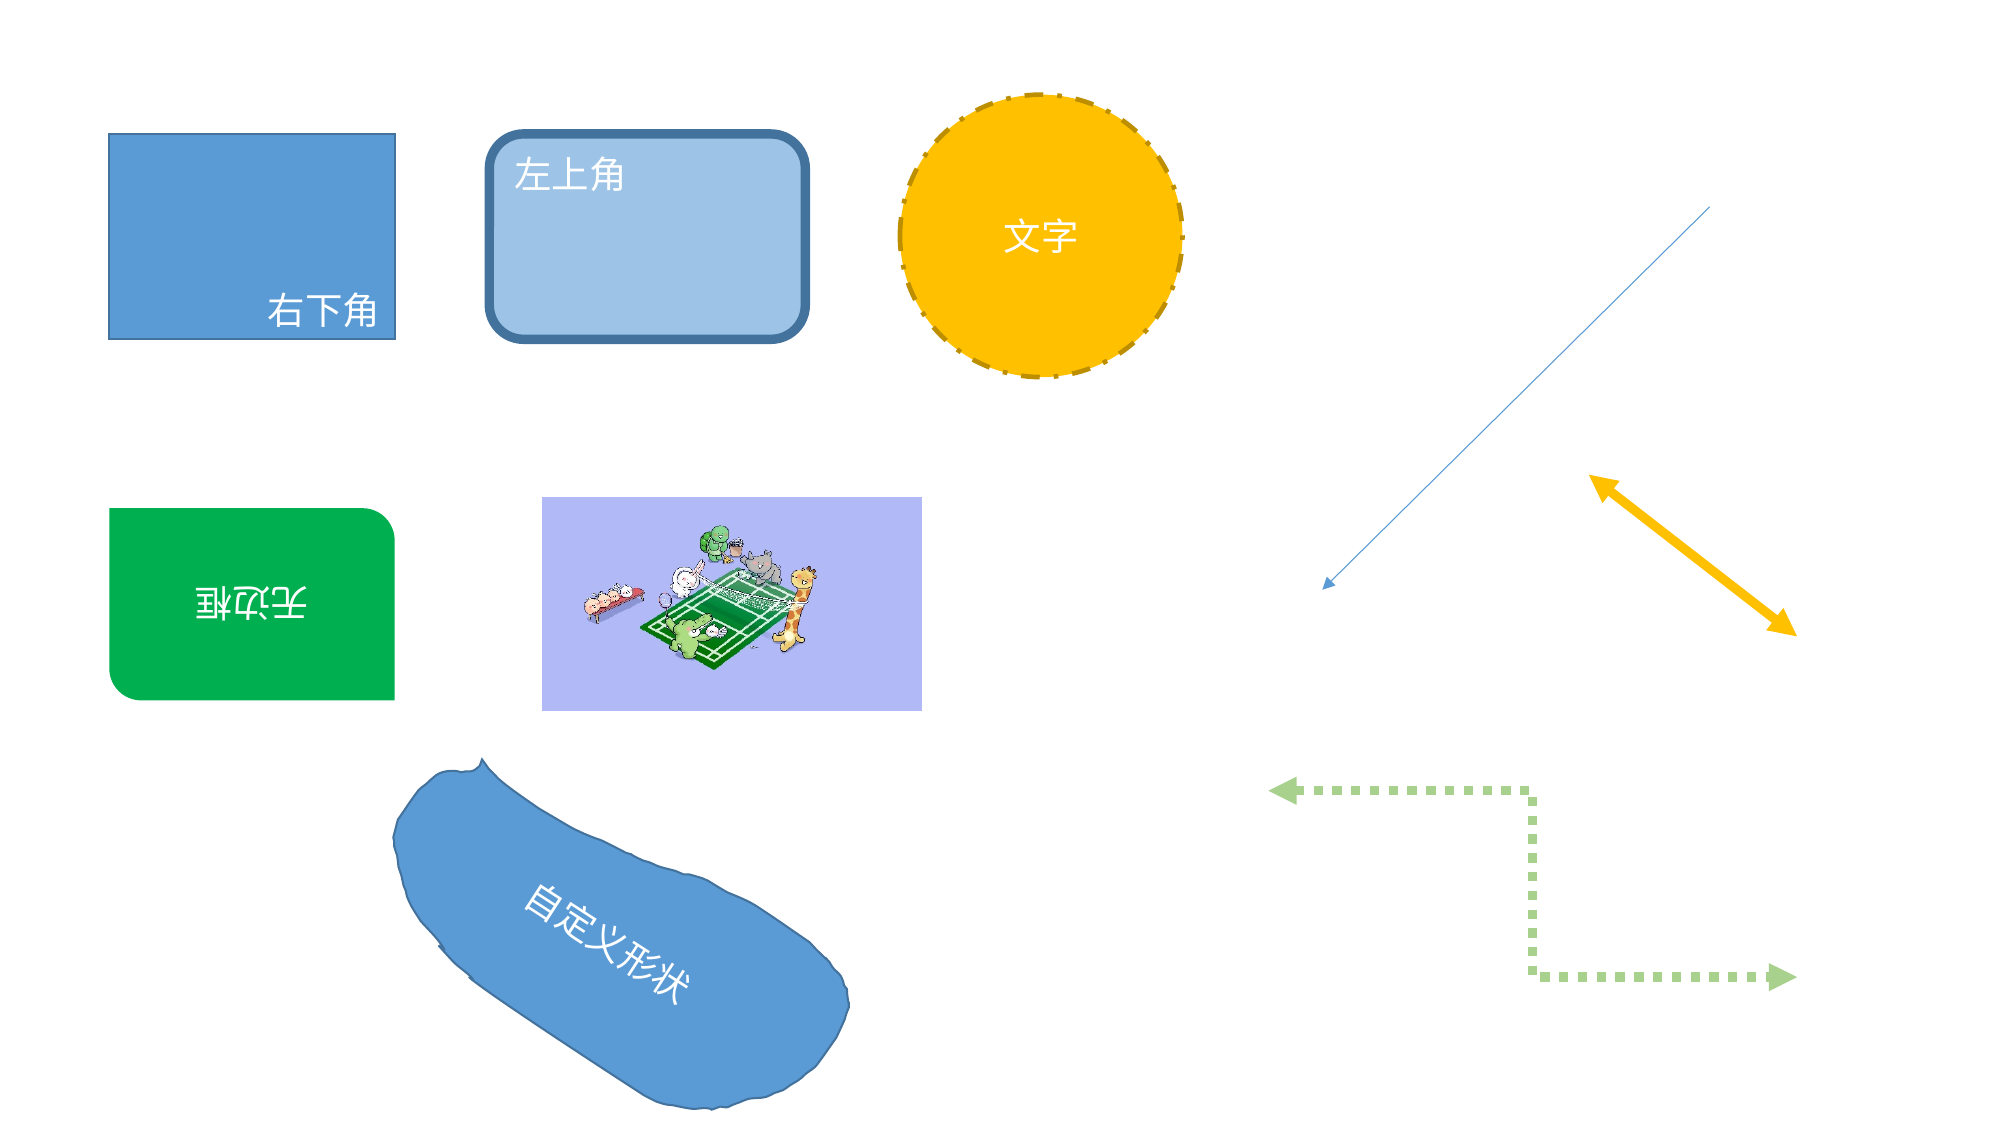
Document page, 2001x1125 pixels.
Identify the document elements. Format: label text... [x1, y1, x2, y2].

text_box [1268, 790, 1798, 978]
text_box 左上角 [488, 132, 807, 341]
text_box 文字 [898, 93, 1184, 379]
text_box 无边框 [108, 507, 396, 702]
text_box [1322, 206, 1710, 590]
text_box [1588, 474, 1797, 637]
text_box 自定义形状 [392, 757, 850, 1111]
picture [541, 497, 922, 711]
text_box 右下角 [108, 133, 396, 340]
